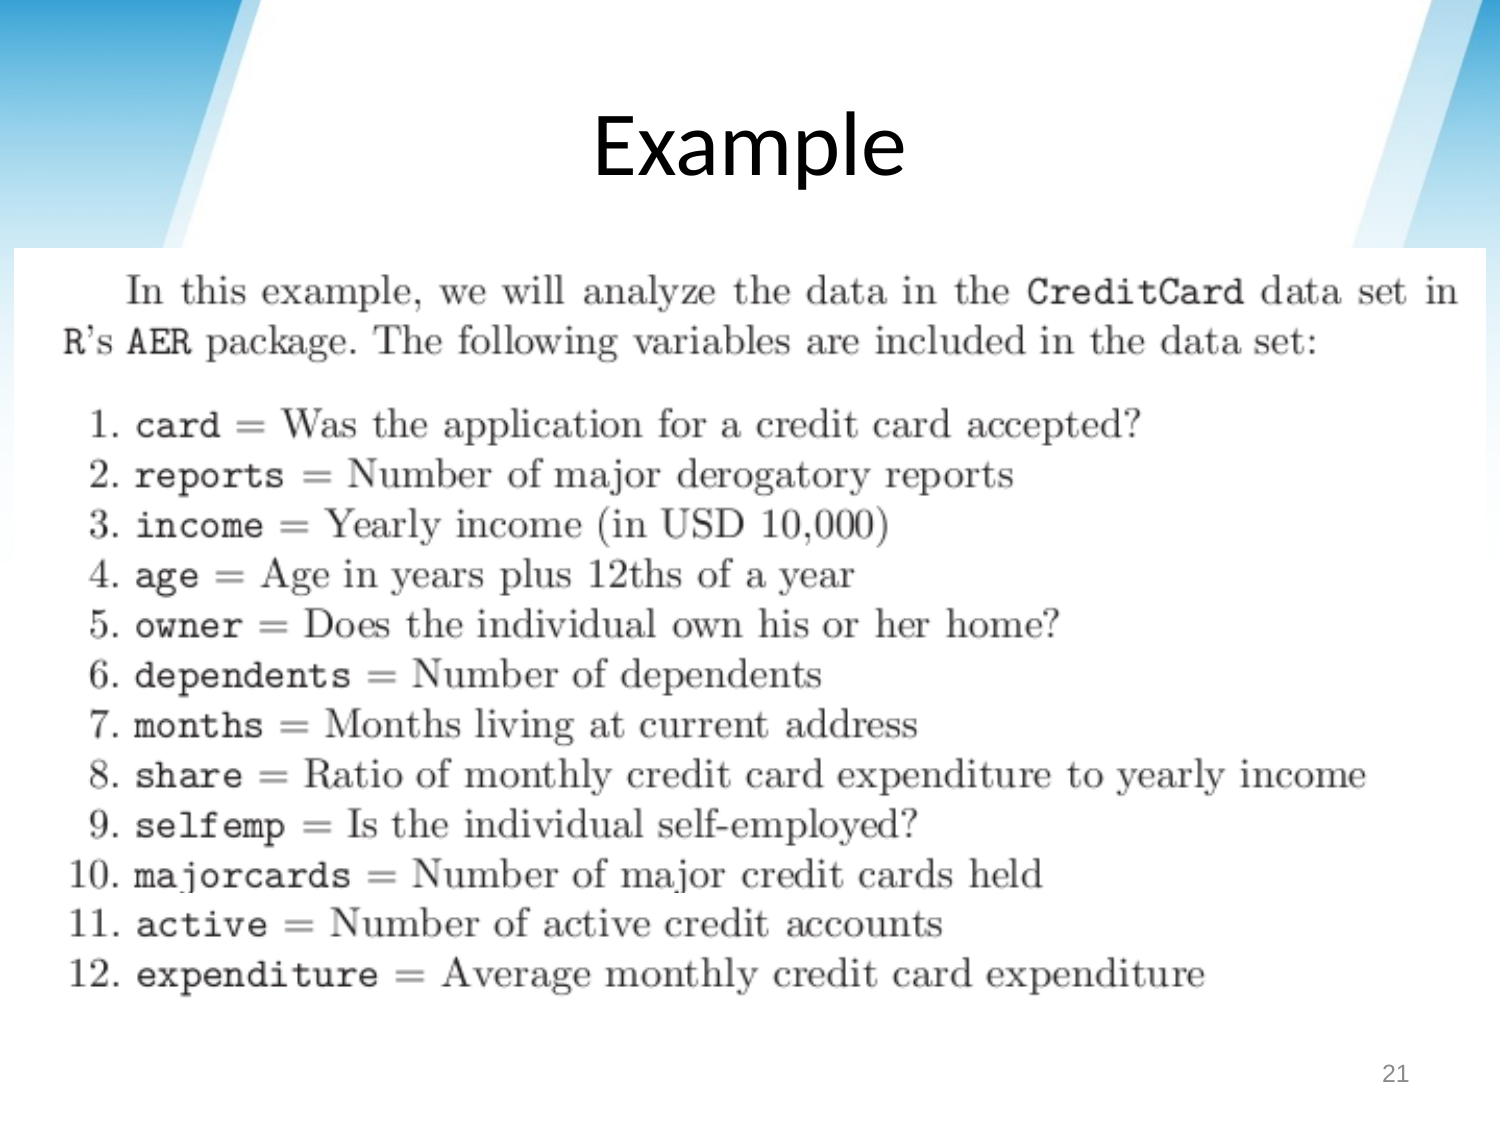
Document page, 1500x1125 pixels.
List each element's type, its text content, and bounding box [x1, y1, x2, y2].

slide_number 21 [1074, 1042, 1425, 1103]
picture [0, 0, 1500, 1011]
title Example [75, 45, 1425, 233]
